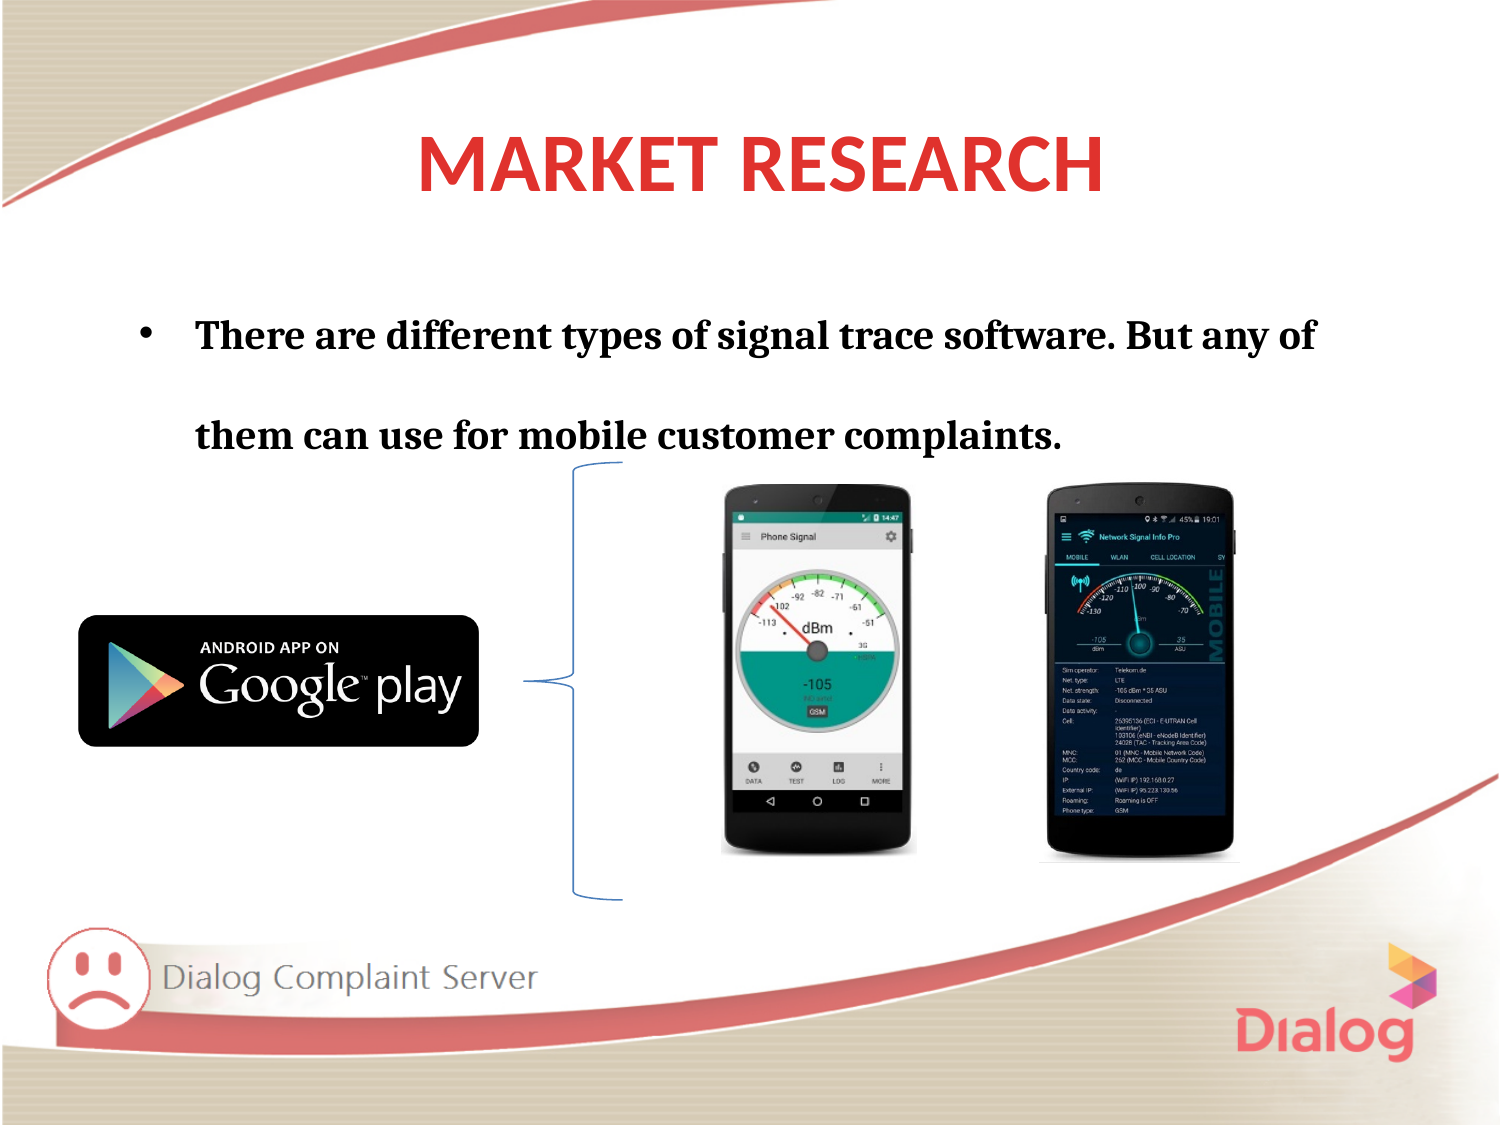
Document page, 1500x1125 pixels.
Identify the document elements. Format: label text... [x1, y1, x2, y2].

picture [78, 615, 480, 748]
picture [1039, 477, 1240, 863]
picture [720, 484, 917, 863]
text_box [523, 461, 623, 901]
text_box MARKET RESEARCH [123, 87, 1399, 249]
list There are different types of signal trace software. But any of them can use for mobile customer complaints. [123, 249, 1413, 472]
